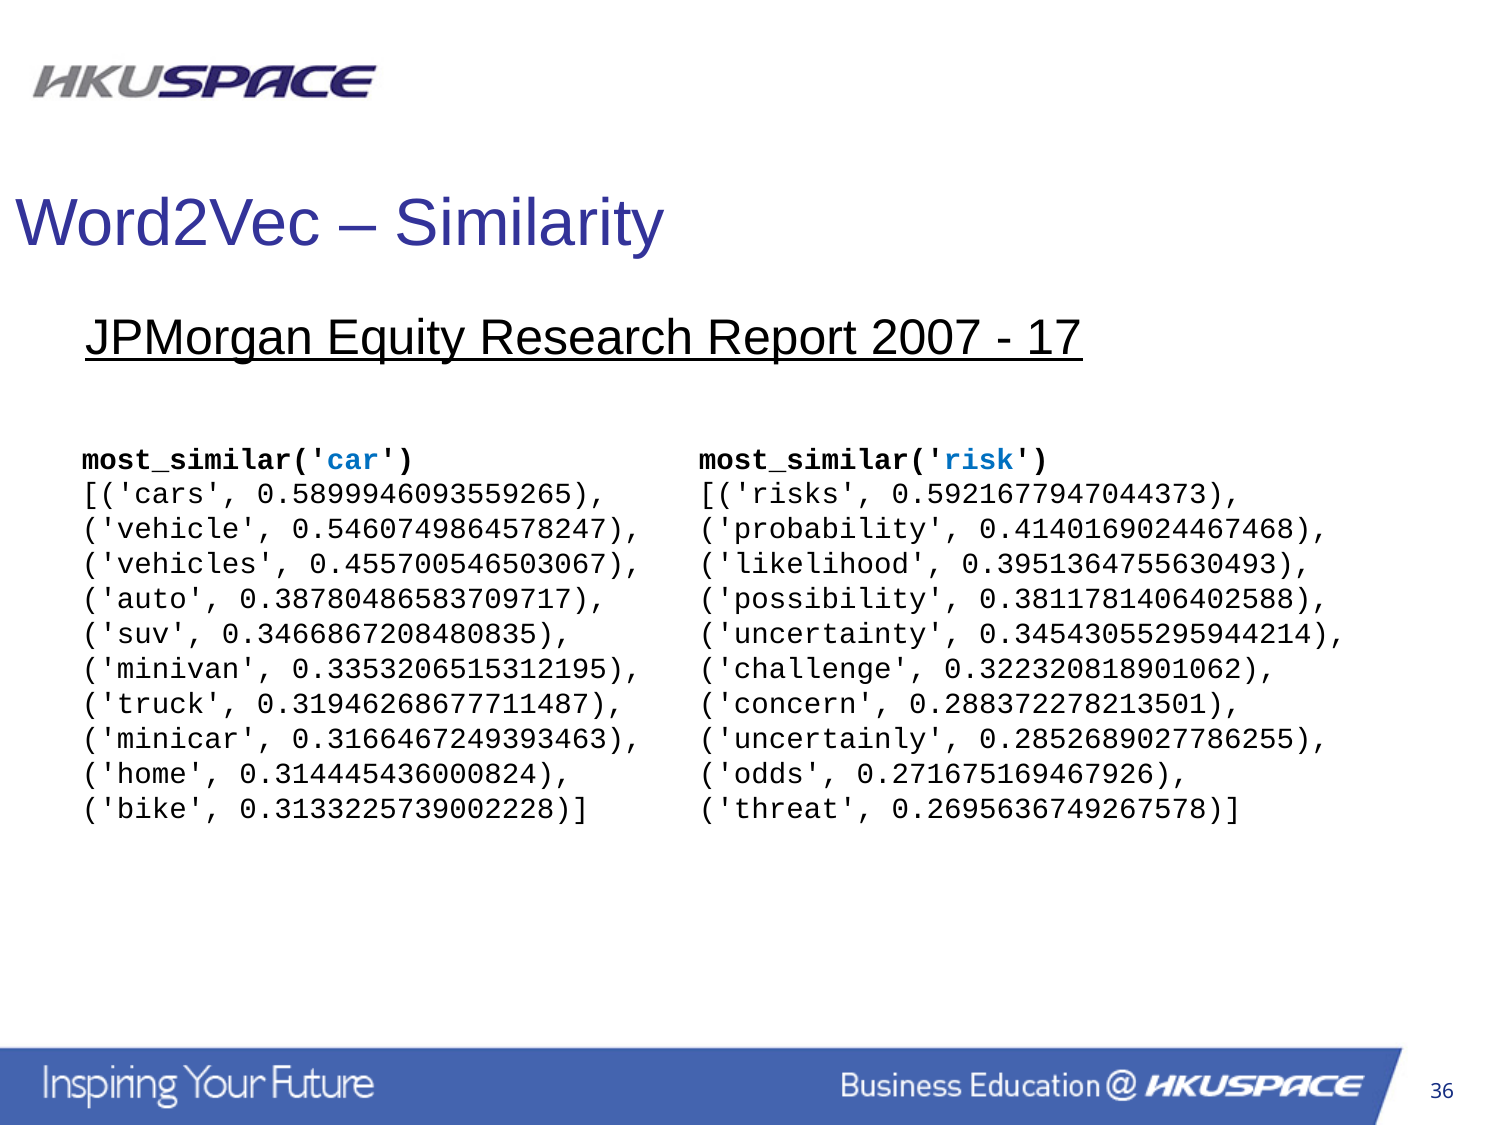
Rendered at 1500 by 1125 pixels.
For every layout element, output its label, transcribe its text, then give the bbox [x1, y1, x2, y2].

text_box most_similar('risk') [('risks', 0.5921677947044373), ('probability', 0.4140169024467468), ('likelihood', 0.3951364755630493), ('possibility', 0.3811781406402588), ('uncertainty', 0.34543055295944214), ('challenge', 0.322320818901062), ('concern', 0.288372278213501), ('uncertainly', 0.2852689027786255), ('odds', 0.271675169467926), ('threat', 0.2695636749267578)] [684, 432, 1379, 832]
text_box most_similar('car') [('cars', 0.5899946093559265), ('vehicle', 0.5460749864578247), ('vehicles', 0.455700546503067), ('auto', 0.38780486583709717), ('suv', 0.3466867208480835), ('minivan', 0.3353206515312195), ('truck', 0.31946268677711487), ('minicar', 0.3166467249393463), ('home', 0.314445436000824), ('bike', 0.3133225739002228)] [67, 432, 675, 832]
text_box JPMorgan Equity Research Report 2007 - 17 [70, 297, 1098, 373]
picture [0, 0, 1500, 1125]
title Word2Vec – Similarity [0, 101, 1325, 266]
slide_number 36 [1415, 1070, 1499, 1125]
